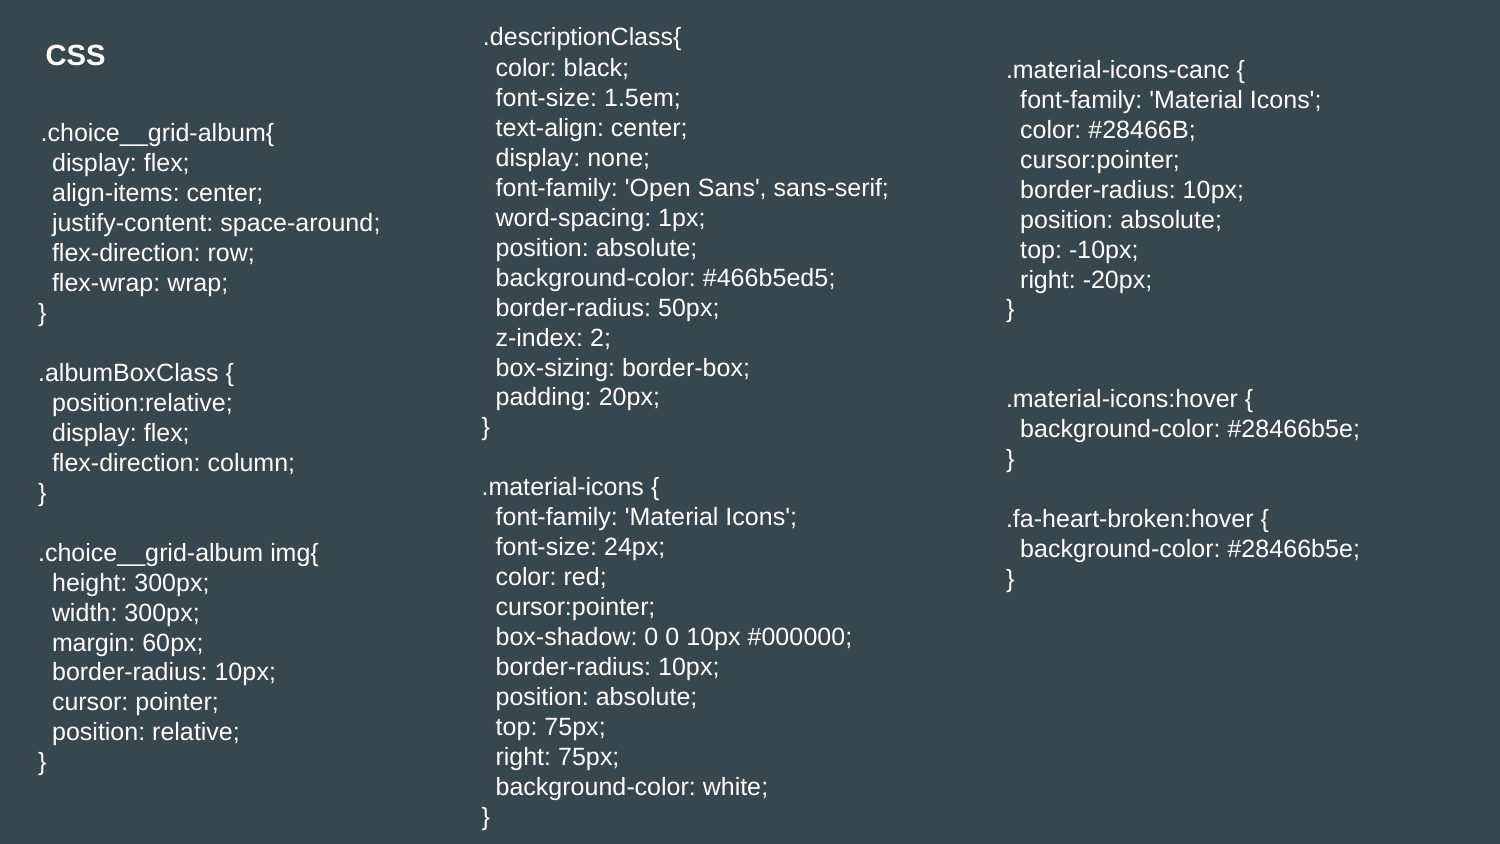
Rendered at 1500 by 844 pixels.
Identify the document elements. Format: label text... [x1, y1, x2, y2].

text_box .descriptionClass{ color: black; font-size: 1.5em; text-align: center; display: none; font-family: 'Open Sans', sans-serif; word-spacing: 1px; position: absolute; background-color: #466b5ed5; border-radius: 50px; z-index: 2; box-sizing: border-box; padding: 20px; } .material-icons { font-family: 'Material Icons'; font-size: 24px; color: red; cursor:pointer; box-shadow: 0 0 10px #000000; border-radius: 10px; position: absolute; top: 75px; right: 75px; background-color: white; } [452, 0, 945, 844]
text_box .material-icons-canc { font-family: 'Material Icons'; color: #28466B; cursor:pointer; border-radius: 10px; position: absolute; top: -10px; right: -20px; } .material-icons:hover { background-color: #28466b5e; } .fa-heart-broken:hover { background-color: #28466b5e; } [977, 8, 1470, 608]
text_box .choice__grid-album{ display: flex; align-items: center; justify-content: space-around; flex-direction: row; flex-wrap: wrap; } .albumBoxClass { position:relative; display: flex; flex-direction: column; } .choice__grid-album img{ height: 300px; width: 300px; margin: 60px; border-radius: 10px; cursor: pointer; position: relative; } [9, 96, 452, 821]
text_box CSS [30, 21, 276, 87]
